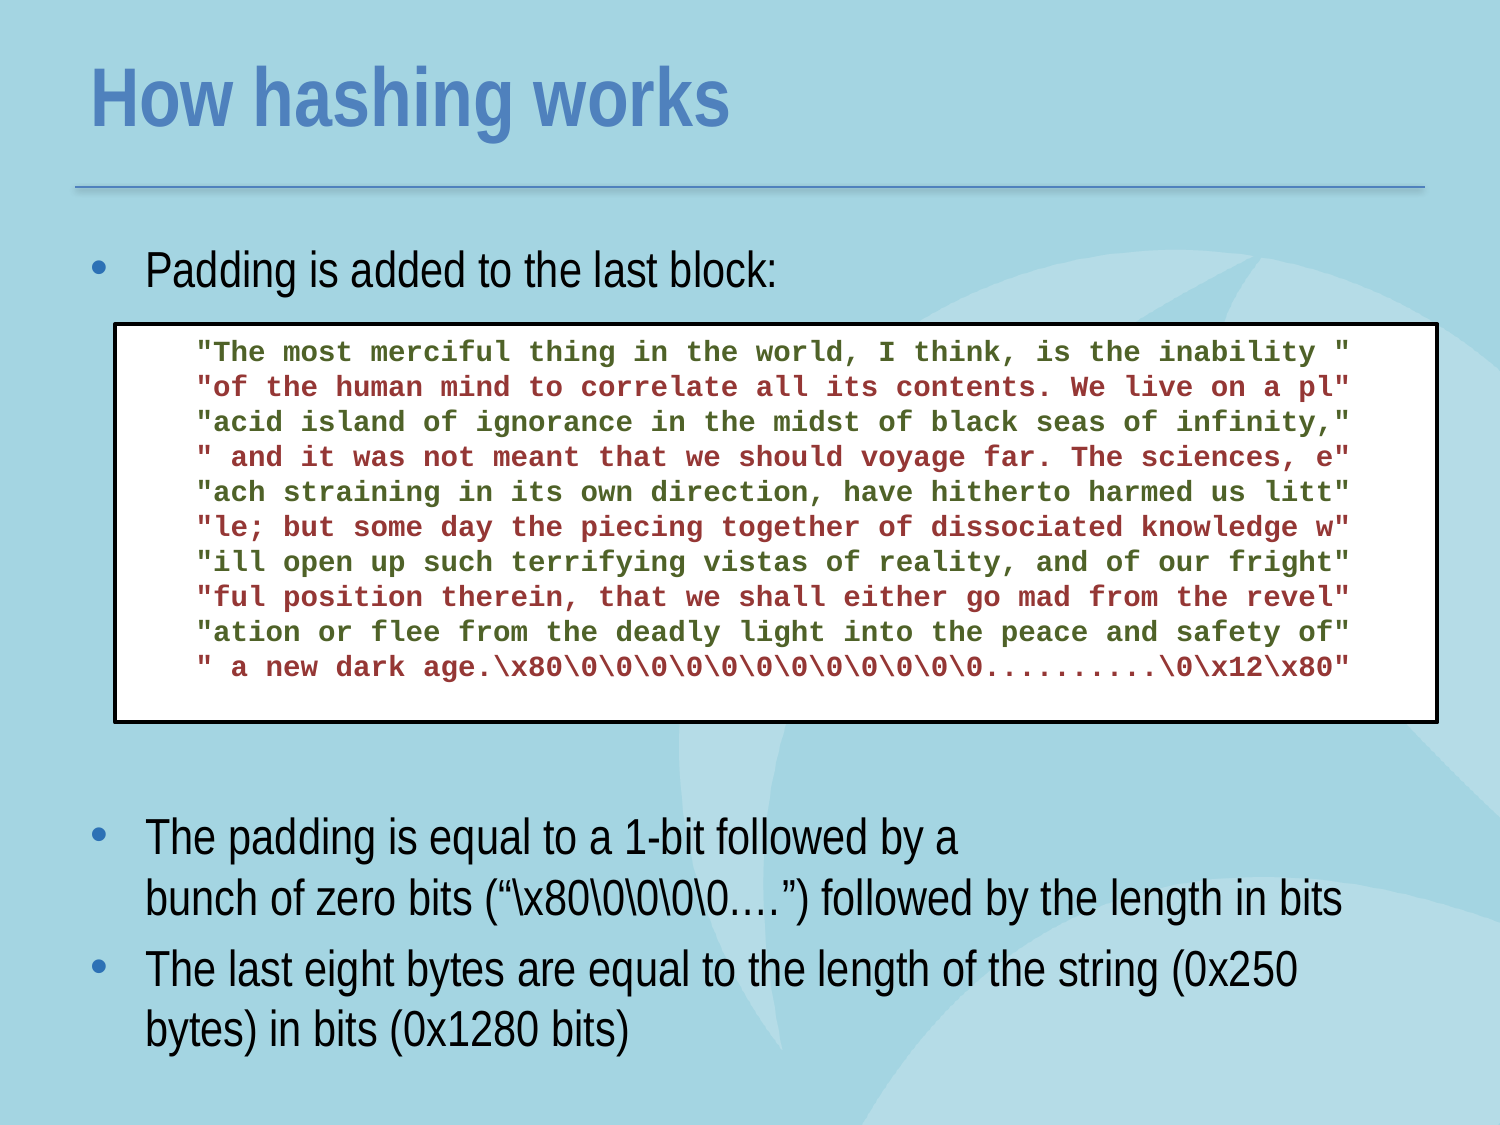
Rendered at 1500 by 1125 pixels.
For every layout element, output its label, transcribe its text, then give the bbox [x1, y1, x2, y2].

title How hashing works [75, 0, 1425, 187]
text_box "The most merciful thing in the world, I think, is the inability " "of the human mind to correlate all its contents. We live on a pl" "acid island of ignorance in the midst of black seas of infinity," " and it was not meant that we should voyage far. The sciences, e" "ach straining in its own direction, have hitherto harmed us litt" "le; but some day the piecing together of dissociated knowledge w" "ill open up such terrifying vistas of reality, and of our fright" "ful position therein, that we shall either go mad from the revel" "ation or flee from the deadly light into the peace and safety of" " a new dark age.\x80\0\0\0\0\0\0\0\0\0\0\0\0..........\0\x12\x80" [113, 322, 1439, 724]
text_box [678, 249, 1500, 1125]
list Padding is added to the last block: The padding is equal to a 1-bit followed by a bunch of zero bits (“\x80\0\0\0\0.…”) followed by the length in bits The last eight bytes are equal to the length of the string (0x250 bytes) in bits (0x1280 bits) [75, 229, 1425, 1066]
